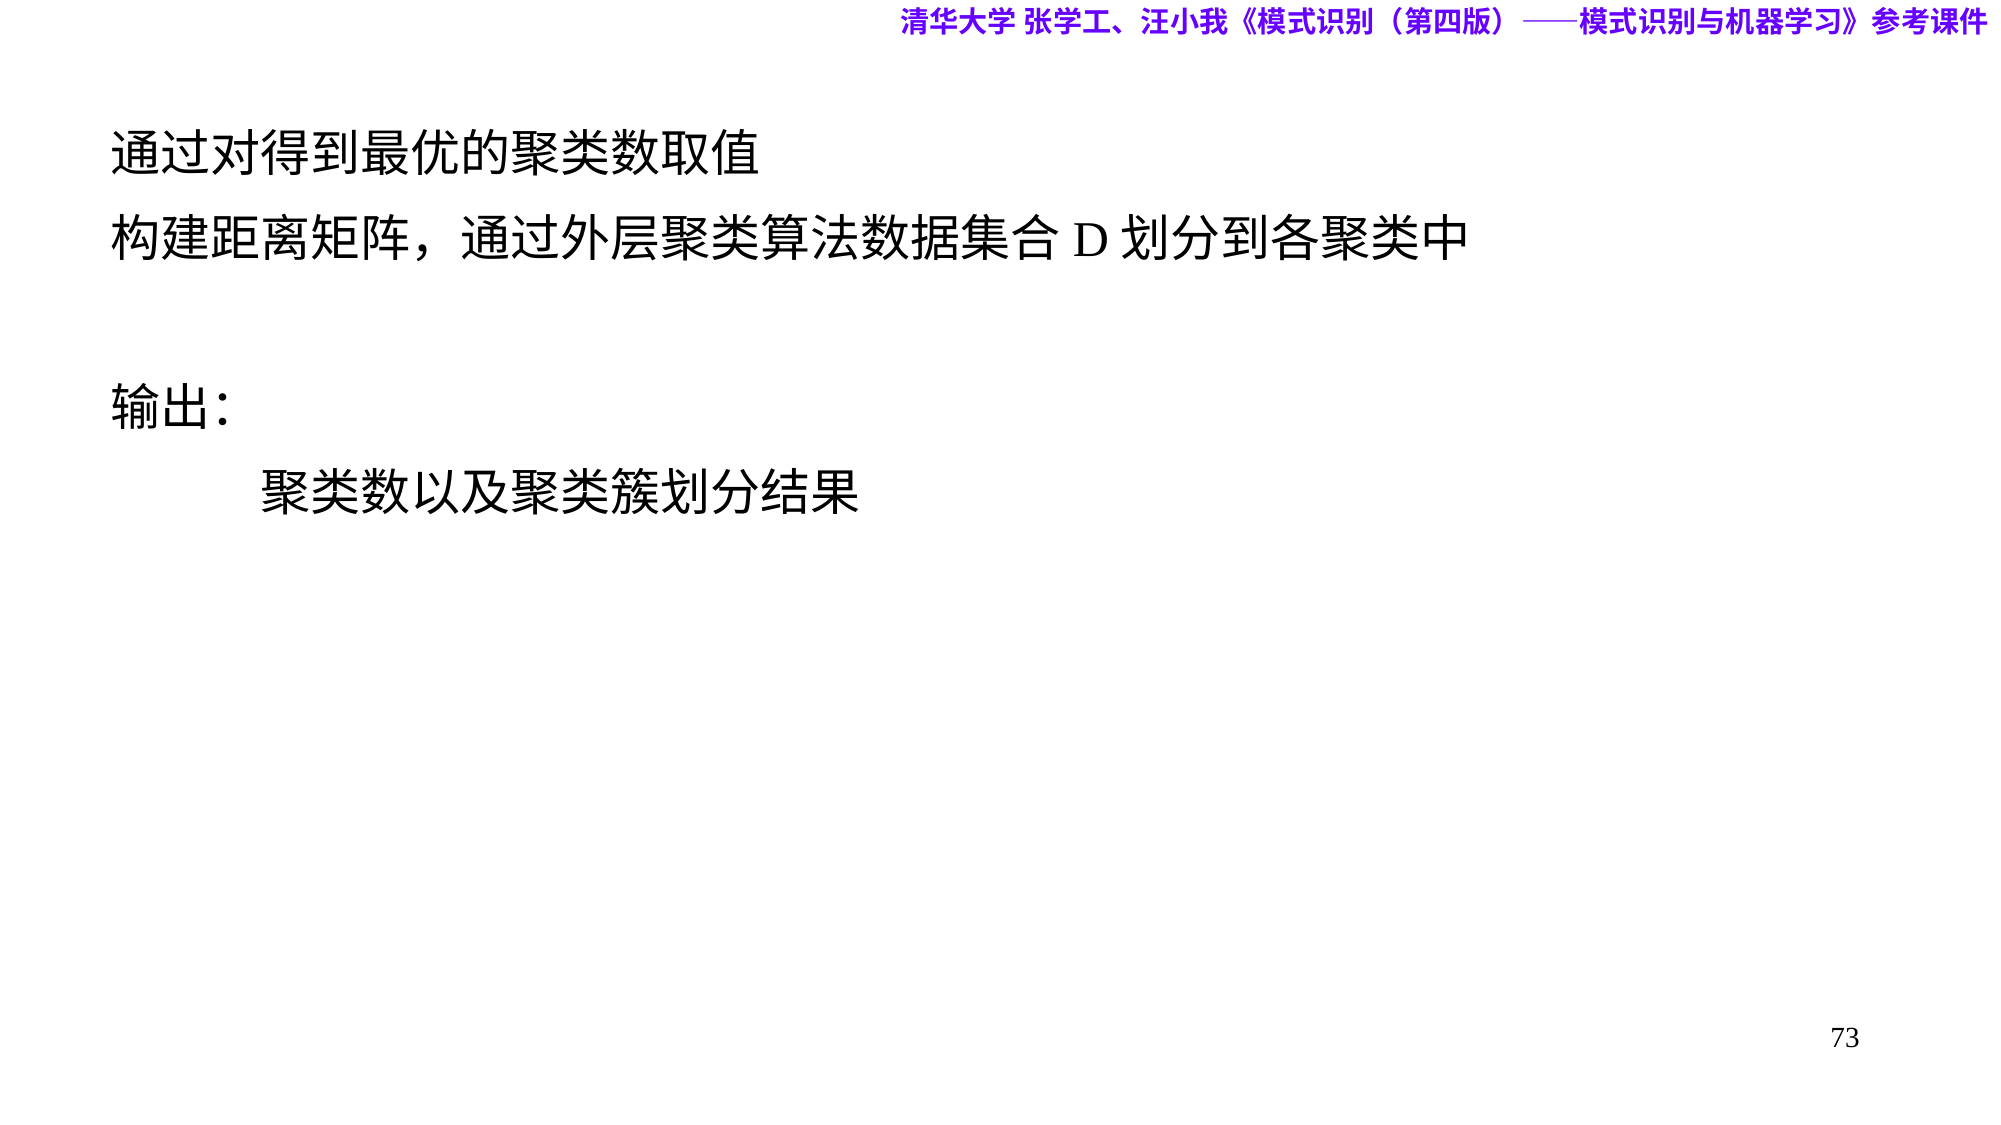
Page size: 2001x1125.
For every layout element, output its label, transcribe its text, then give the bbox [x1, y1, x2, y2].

text_box 清华大学 张学工、汪小我《模式识别（第四版）——模式识别与机器学习》参考课件 [546, 3, 2000, 46]
text_box 73 [1458, 1011, 1875, 1087]
